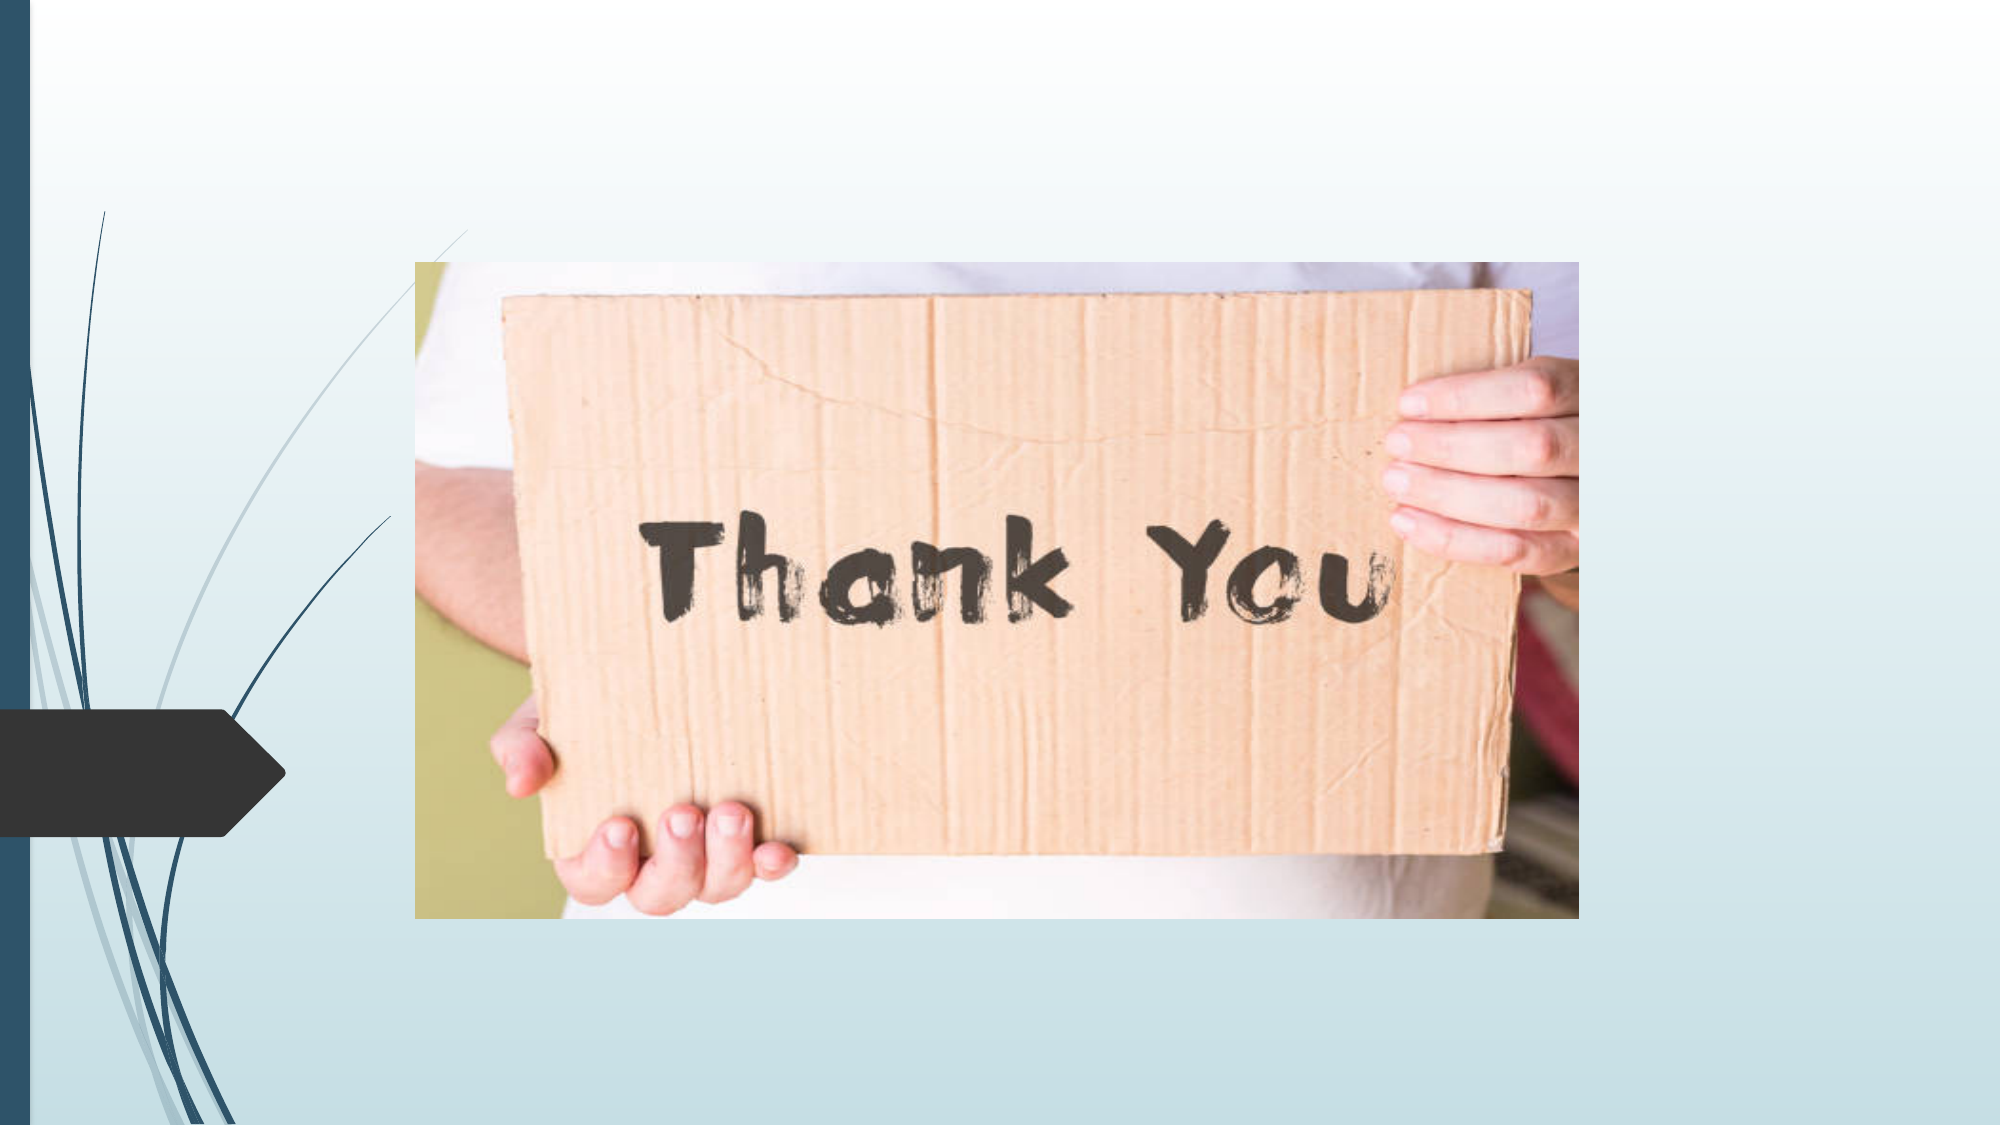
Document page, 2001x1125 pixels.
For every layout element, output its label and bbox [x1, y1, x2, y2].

picture [415, 262, 1580, 920]
